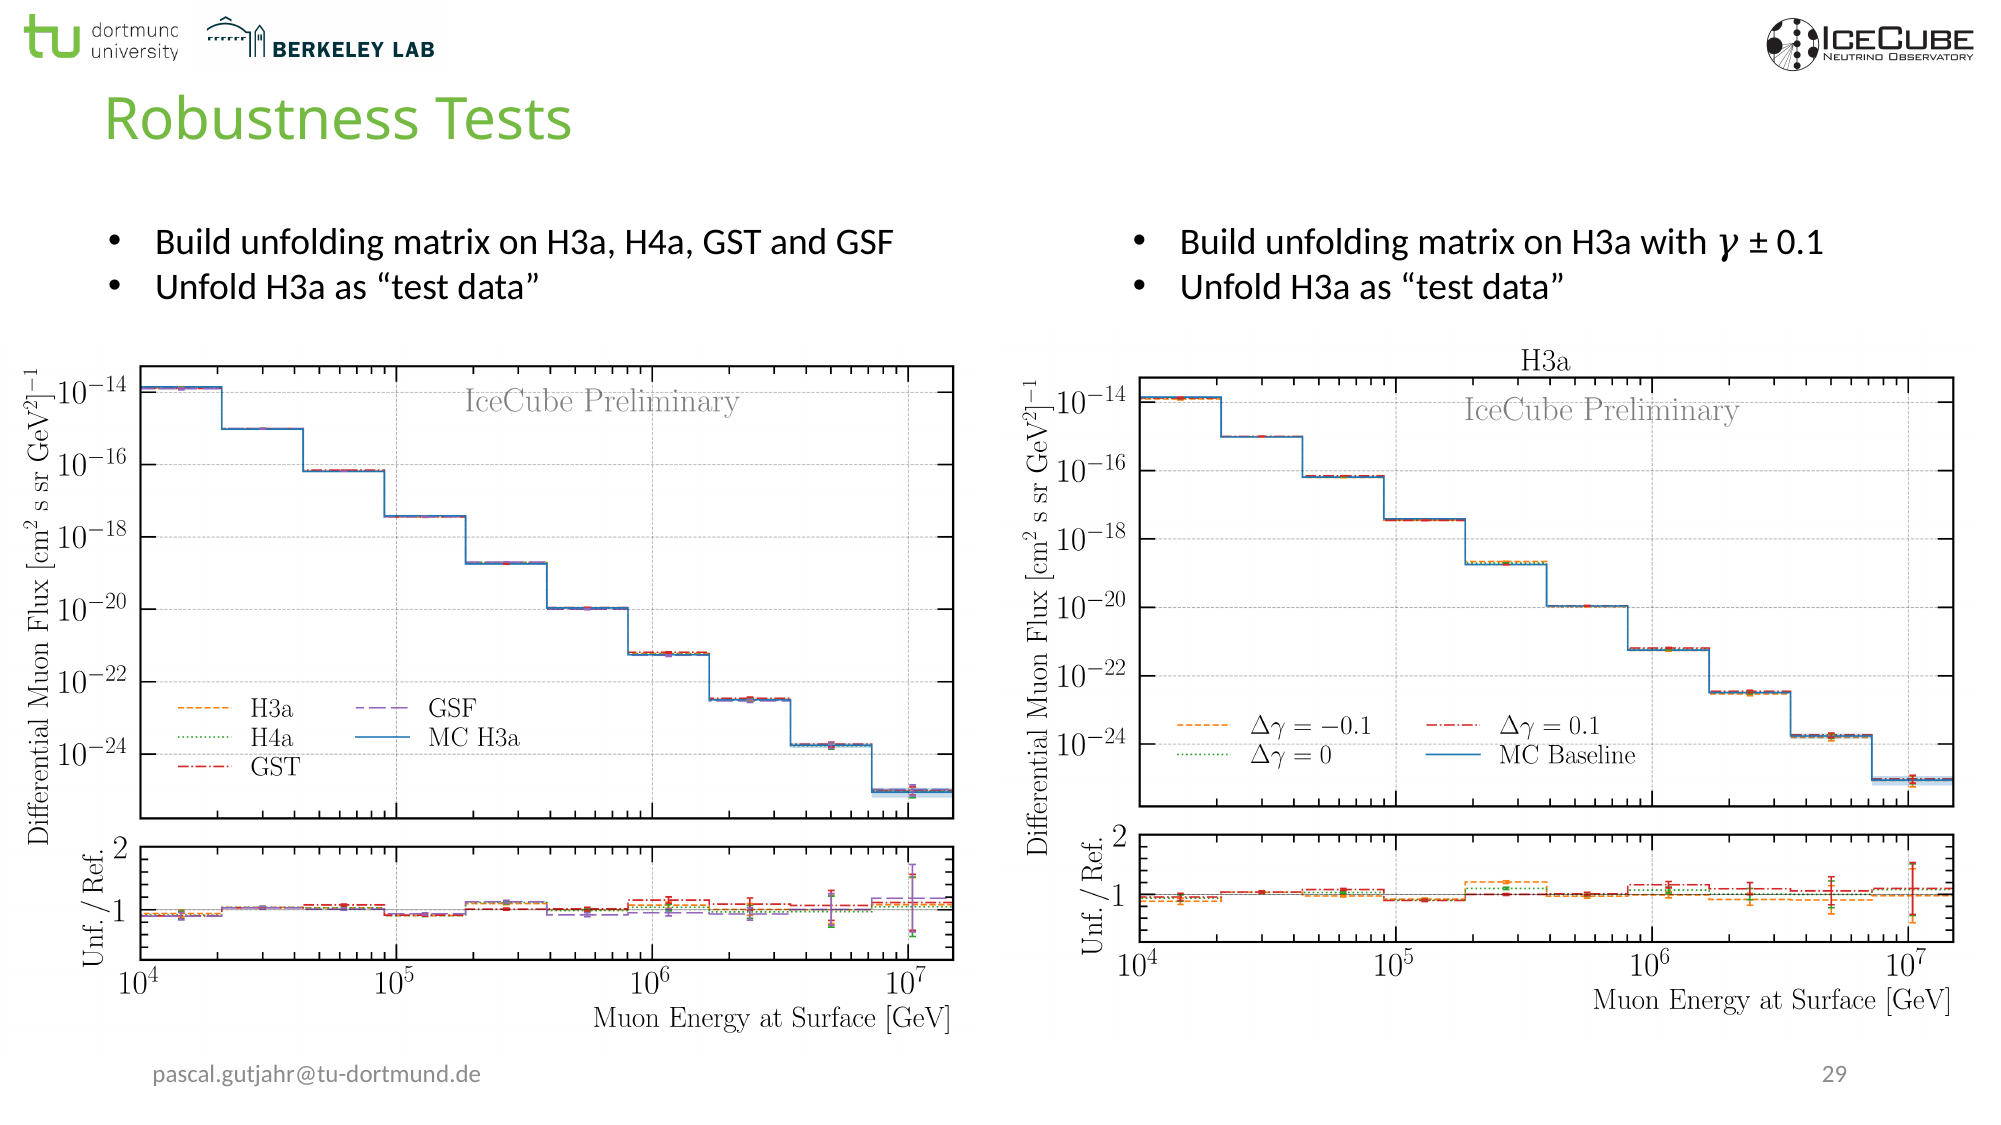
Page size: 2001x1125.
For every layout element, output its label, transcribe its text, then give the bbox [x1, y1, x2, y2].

text_box Build unfolding matrix on H3a with 𝛾 ± 0.1 Unfold H3a as “test data” [1118, 209, 1840, 314]
picture [0, 342, 977, 1058]
title Robustness Tests [88, 59, 1977, 182]
slide_number 29 [1412, 1042, 1863, 1103]
picture [192, 1, 449, 59]
text_box Build unfolding matrix on H3a, H4a, GST and GSF Unfold H3a as “test data” [93, 209, 919, 314]
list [999, 325, 1977, 1040]
slide_number pascal.gutjahr@tu-dortmund.de [137, 1058, 588, 1103]
